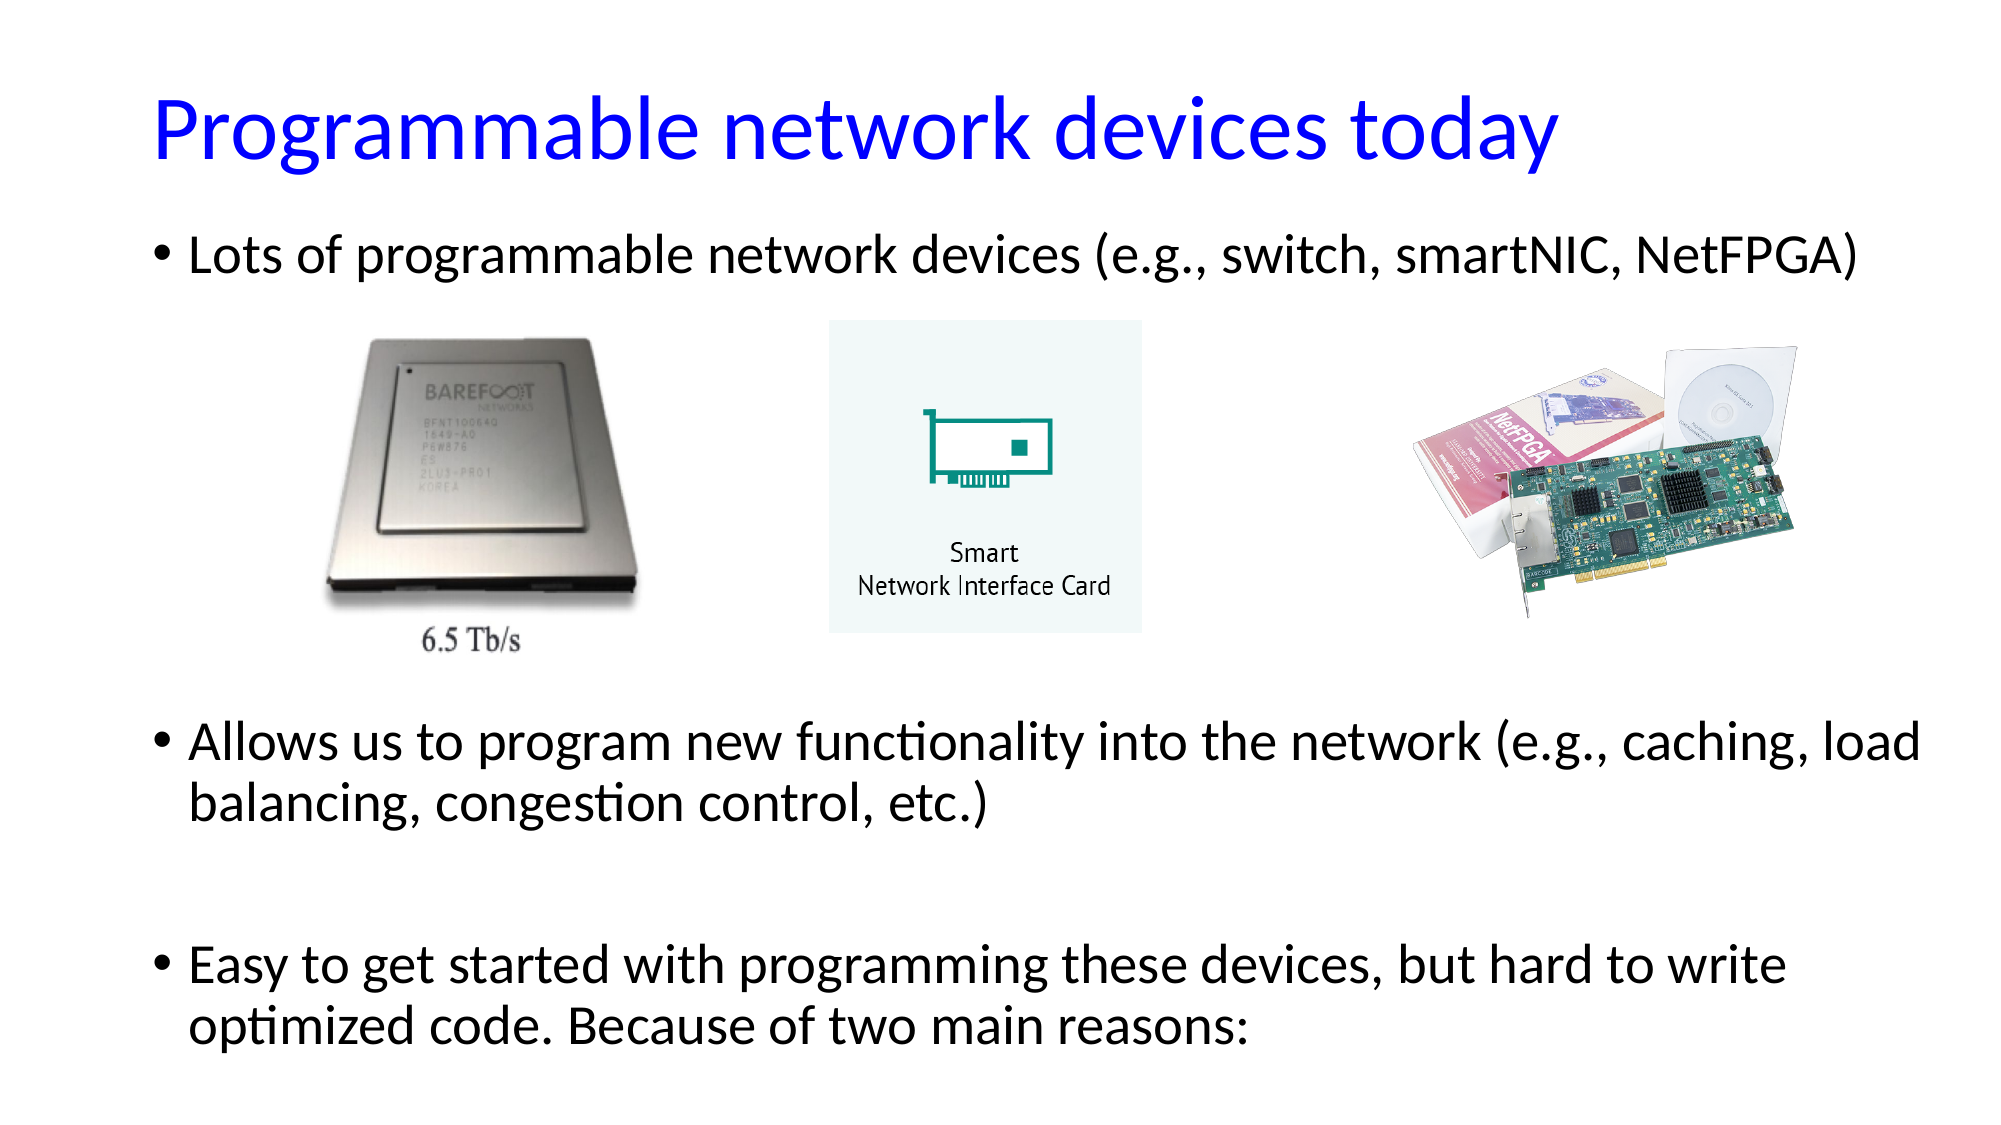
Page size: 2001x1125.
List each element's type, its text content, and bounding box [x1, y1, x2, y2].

list Lots of programmable network devices (e.g., switch, smartNIC, NetFPGA) Allows us to program new functionality into the network (e.g., caching, load balancing, congestion control, etc.) Easy to get started with programming these devices, but hard to write optimized code. Because of two main reasons: [137, 217, 1972, 1066]
title Programmable network devices today [137, 20, 1863, 217]
picture [1405, 343, 1806, 623]
picture [829, 320, 1142, 633]
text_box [297, 320, 670, 660]
